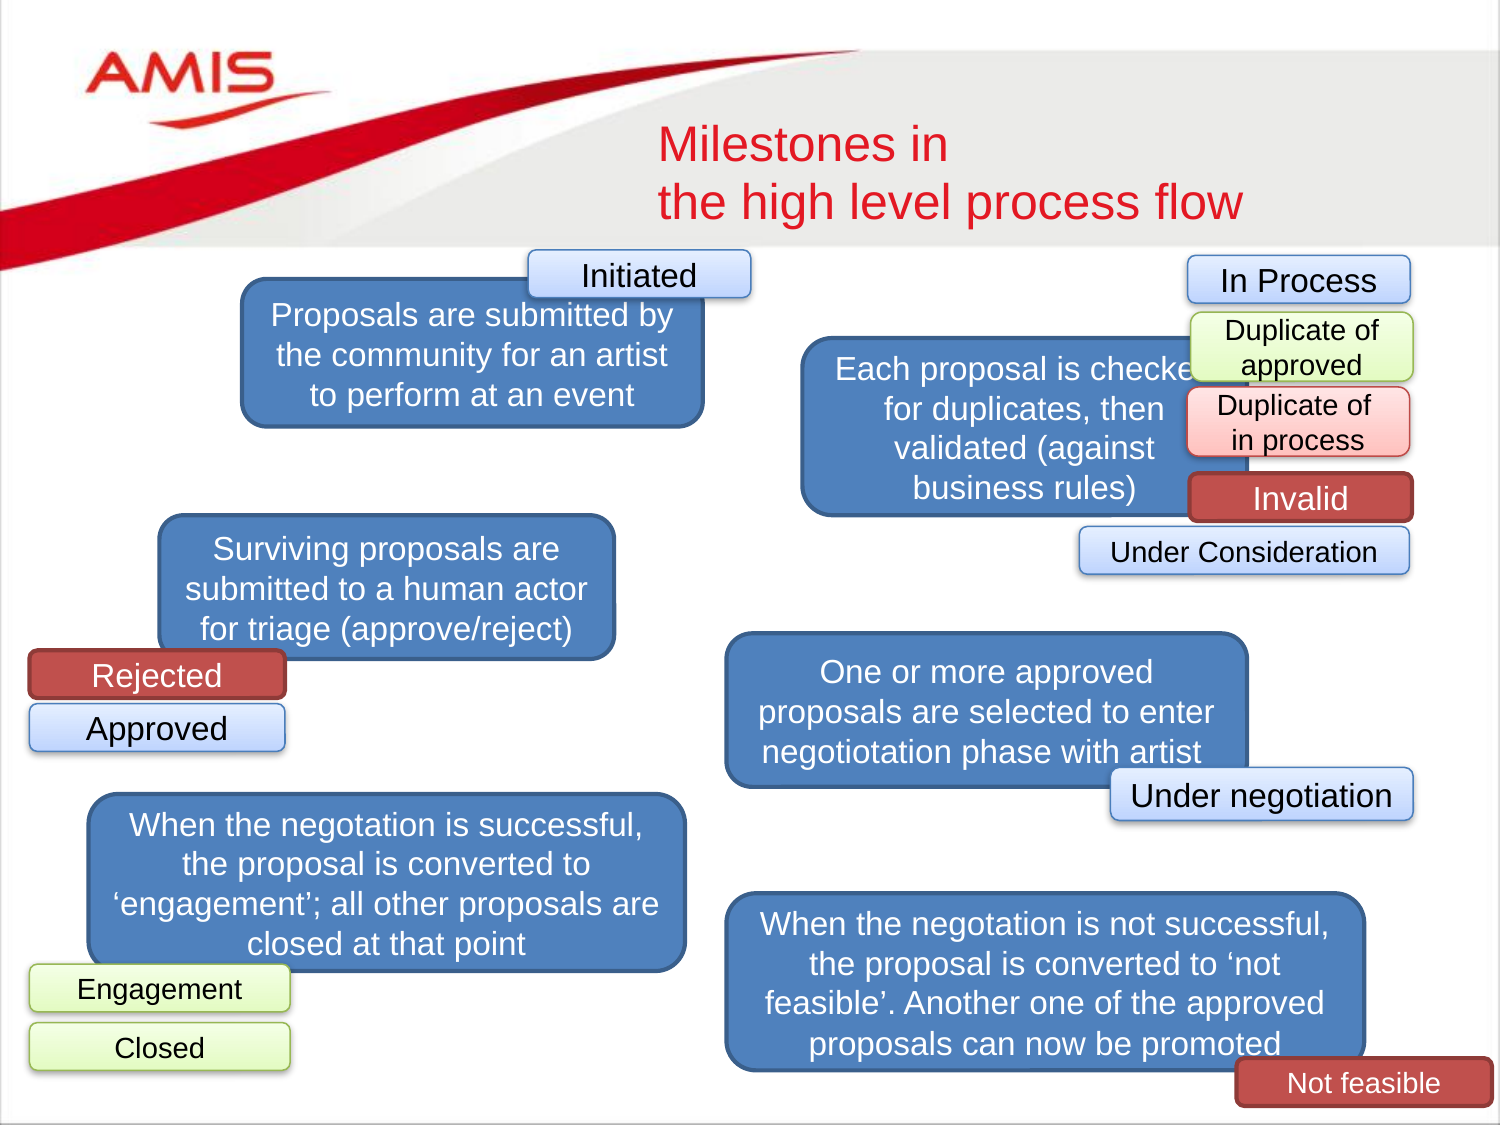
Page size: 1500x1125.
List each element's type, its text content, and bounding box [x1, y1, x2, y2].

text_box Initiated [527, 249, 752, 299]
text_box Rejected [27, 648, 288, 701]
text_box Closed [28, 1021, 291, 1072]
picture [0, 0, 1500, 1125]
text_box Surviving proposals are submitted to a human actor for triage (approve/reject) [157, 513, 617, 662]
text_box Under negotiation [1109, 766, 1415, 822]
text_box In Process [1186, 254, 1412, 304]
text_box Not feasible [1234, 1056, 1495, 1109]
title Milestones in the high level process flow [657, 90, 1447, 253]
text_box When the negotation is not successful, the proposal is converted to ‘not feasible’. Another one of the approved proposals can now be promoted [724, 891, 1367, 1073]
text_box Approved [28, 702, 286, 753]
text_box Invalid [1187, 471, 1415, 524]
text_box Engagement [28, 963, 291, 1013]
text_box Each proposal is checked for duplicates, then validated (against business rules) [800, 335, 1250, 518]
text_box Duplicate of in process [1186, 386, 1411, 457]
text_box Proposals are submitted by the community for an artist to perform at an event [239, 276, 705, 429]
text_box Duplicate of approved [1189, 311, 1414, 383]
text_box When the negotation is successful, the proposal is converted to ‘engagement’; all other proposals are closed at that point [86, 791, 688, 974]
text_box One or more approved proposals are selected to enter negotiotation phase with artist [724, 631, 1250, 789]
text_box Under Consideration [1078, 525, 1411, 576]
